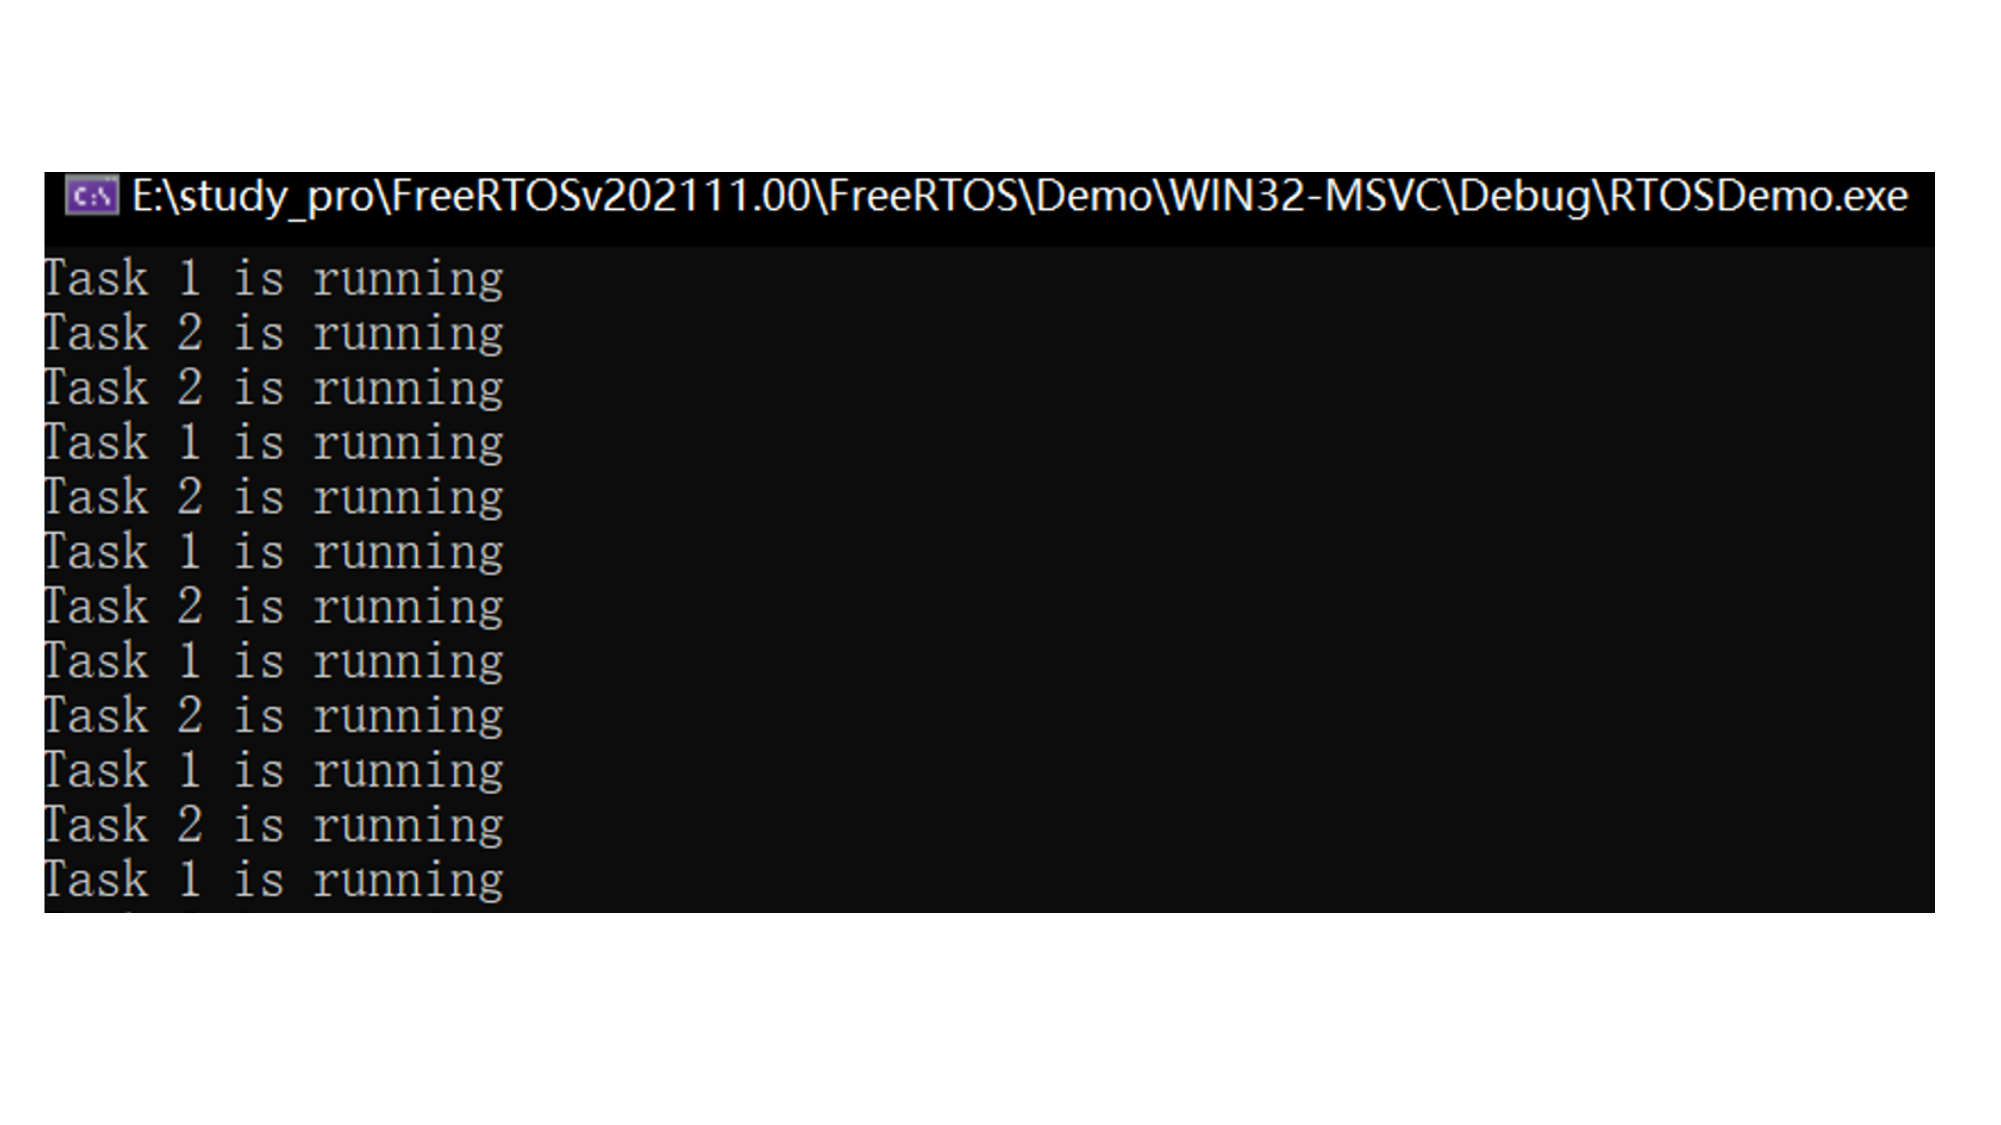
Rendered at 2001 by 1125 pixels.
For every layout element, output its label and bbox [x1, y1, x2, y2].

picture [40, 172, 1935, 913]
